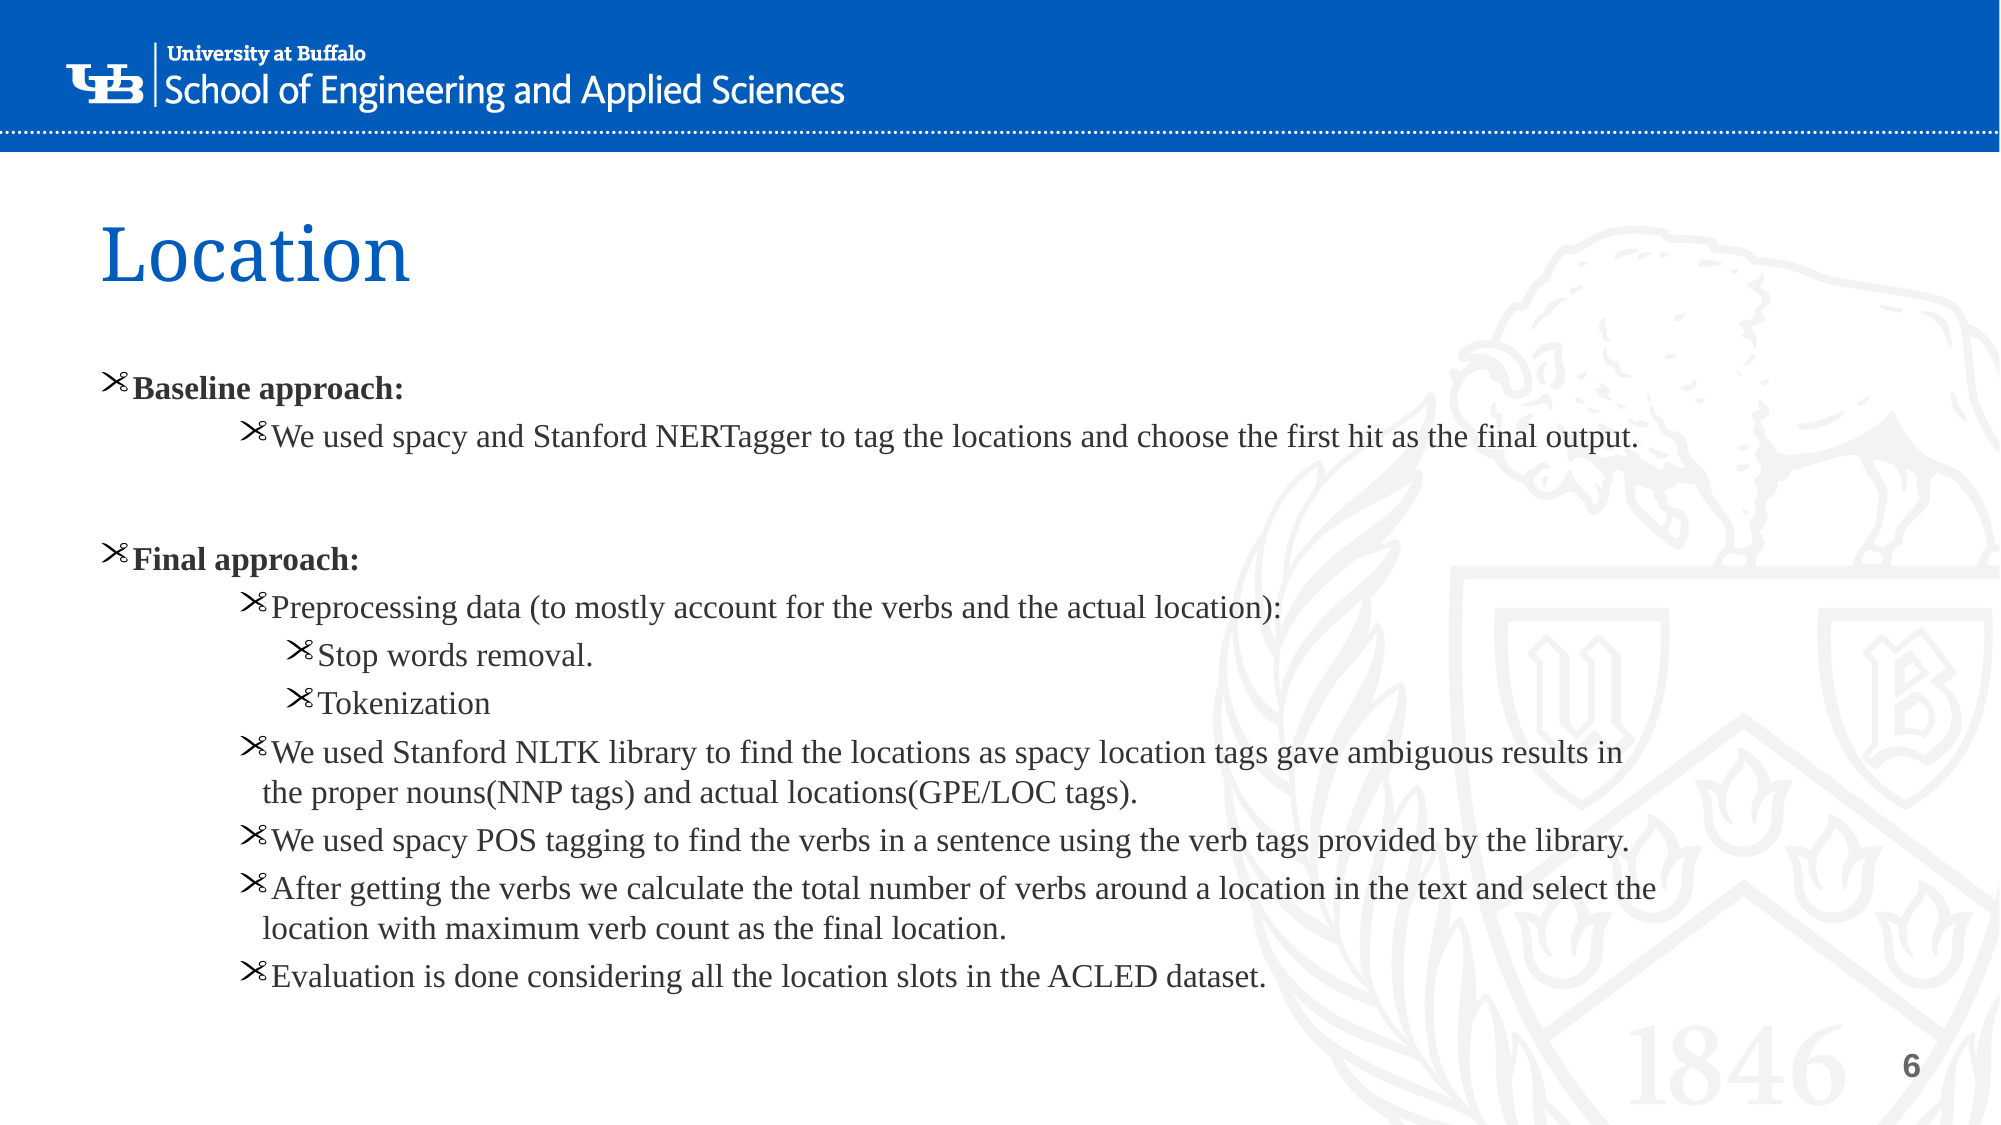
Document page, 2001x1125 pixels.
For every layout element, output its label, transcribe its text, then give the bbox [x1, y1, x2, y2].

picture [0, 0, 2000, 1125]
slide_number 6 [1889, 1035, 1932, 1094]
title Location [92, 216, 1819, 335]
list Baseline approach: We used spacy and Stanford NERTagger to tag the locations and choose the first hit as the final output. Final approach: Preprocessing data (to mostly account for the verbs and the actual location): Stop words removal. Tokenization We used Stanford NLTK library to find the locations as spacy location tags gave ambiguous results in the proper nouns(NNP tags) and actual locations(GPE/LOC tags). We used spacy POS tagging to find the verbs in a sentence using the verb tags provided by the library. After getting the verbs we calculate the total number of verbs around a location in the text and select the location with maximum verb count as the final location. Evaluation is done considering all the location slots in the ACLED dataset. [92, 357, 1682, 991]
